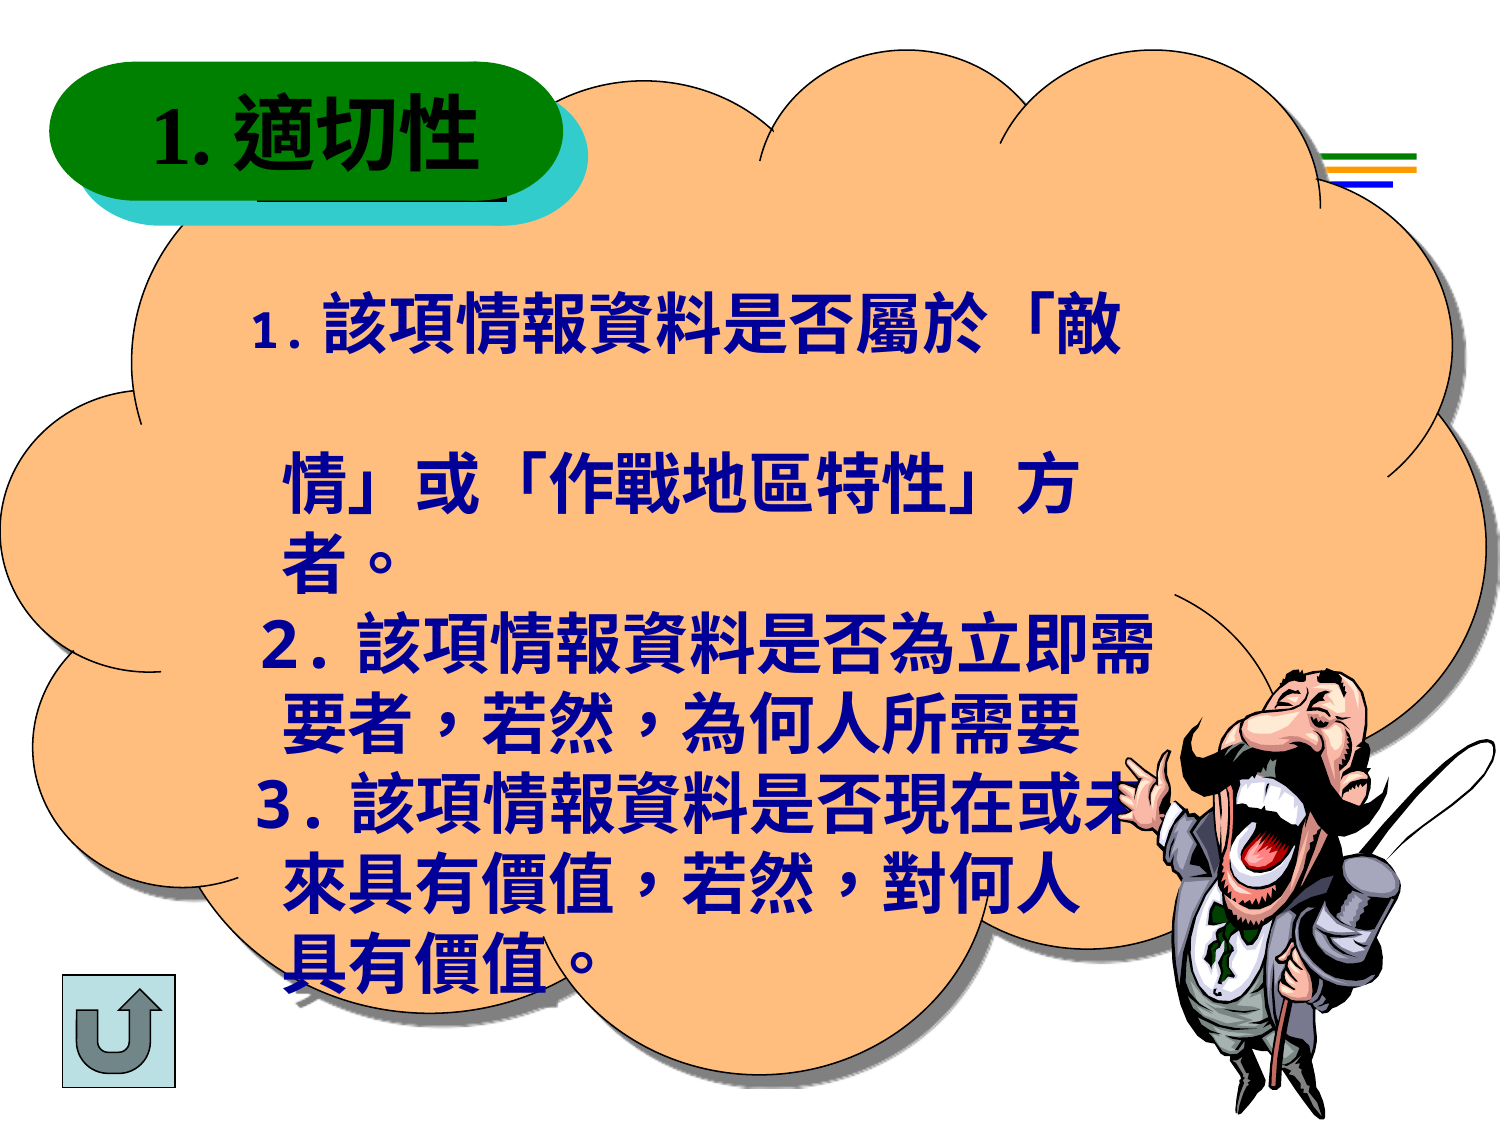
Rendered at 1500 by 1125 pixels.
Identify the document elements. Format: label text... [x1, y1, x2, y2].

picture [1112, 662, 1500, 1125]
text_box 1.該項情報資料是否屬於「敵 情」或「作戰地區特性」方 者。 2.該項情報資料是否為立即需 要者，若然，為何人所需要 3.該項情報資料是否現在或未 來具有價值，若然，對何人 具有價值。 [0, 50, 1487, 1075]
text_box 1.適切性 [49, 62, 563, 200]
text_box 1.適切性 [83, 102, 588, 225]
text_box [62, 975, 175, 1088]
